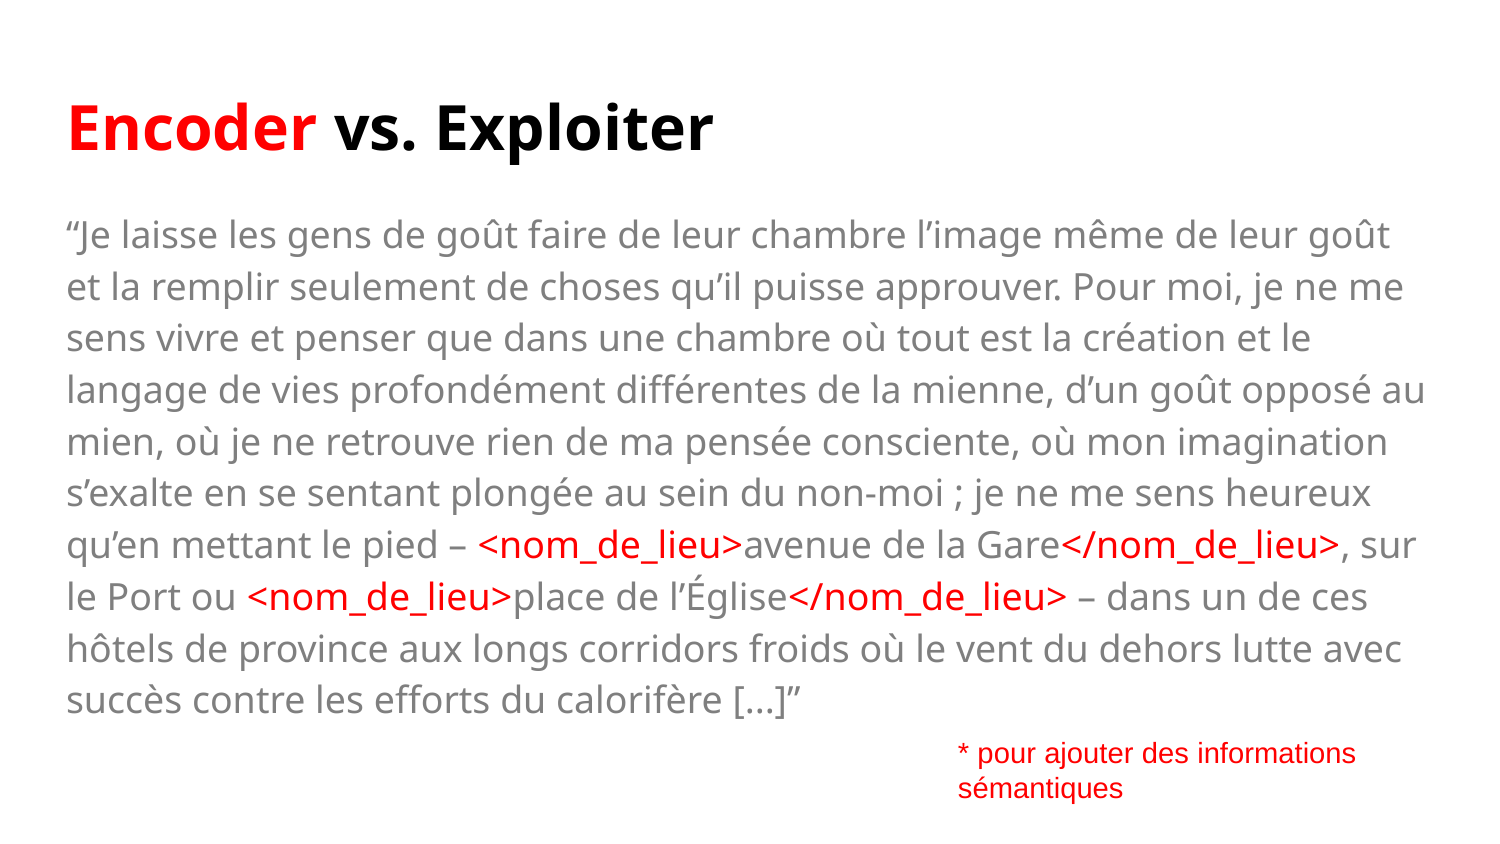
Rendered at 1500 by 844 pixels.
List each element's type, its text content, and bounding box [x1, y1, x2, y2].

list “Je laisse les gens de goût faire de leur chambre l’image même de leur goût et la remplir seulement de choses qu’il puisse approuver. Pour moi, je ne me sens vivre et penser que dans une chambre où tout est la création et le langage de vies profondément différentes de la mienne, d’un goût opposé au mien, où je ne retrouve rien de ma pensée consciente, où mon imagination s’exalte en se sentant plongée au sein du non-moi ; je ne me sens heureux qu’en mettant le pied – <nom_de_lieu>avenue de la Gare</nom_de_lieu>, sur le Port ou <nom_de_lieu>place de l’Église</nom_de_lieu> – dans un de ces hôtels de province aux longs corridors froids où le vent du dehors lutte avec succès contre les efforts du calorifère [...]” [51, 189, 1449, 750]
title Encoder vs. Exploiter [51, 72, 1449, 176]
text_box * pour ajouter des informations sémantiques [942, 719, 1435, 793]
